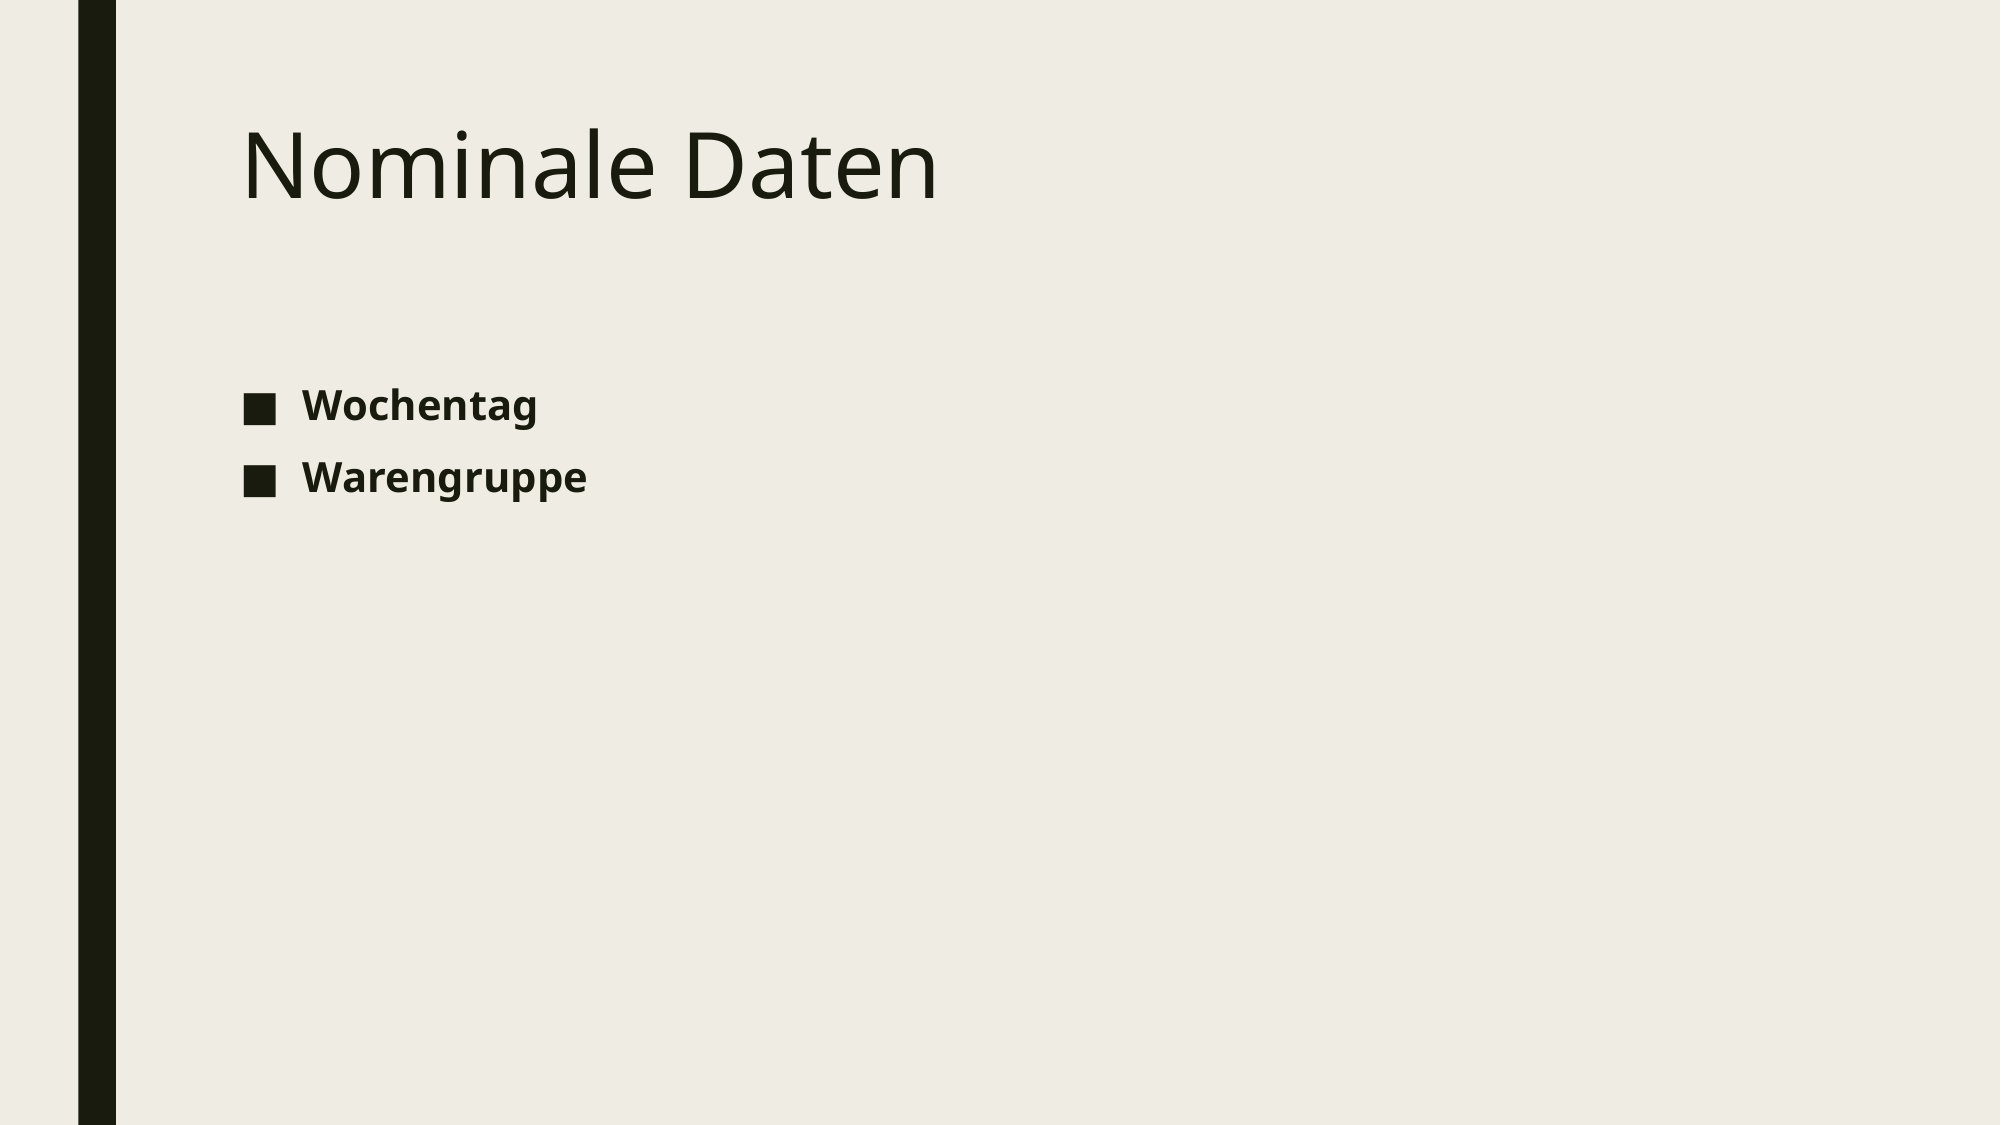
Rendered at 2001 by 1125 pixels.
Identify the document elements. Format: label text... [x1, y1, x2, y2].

list Wochentag Warengruppe [225, 375, 1800, 963]
title Nominale Daten [225, 112, 1800, 357]
